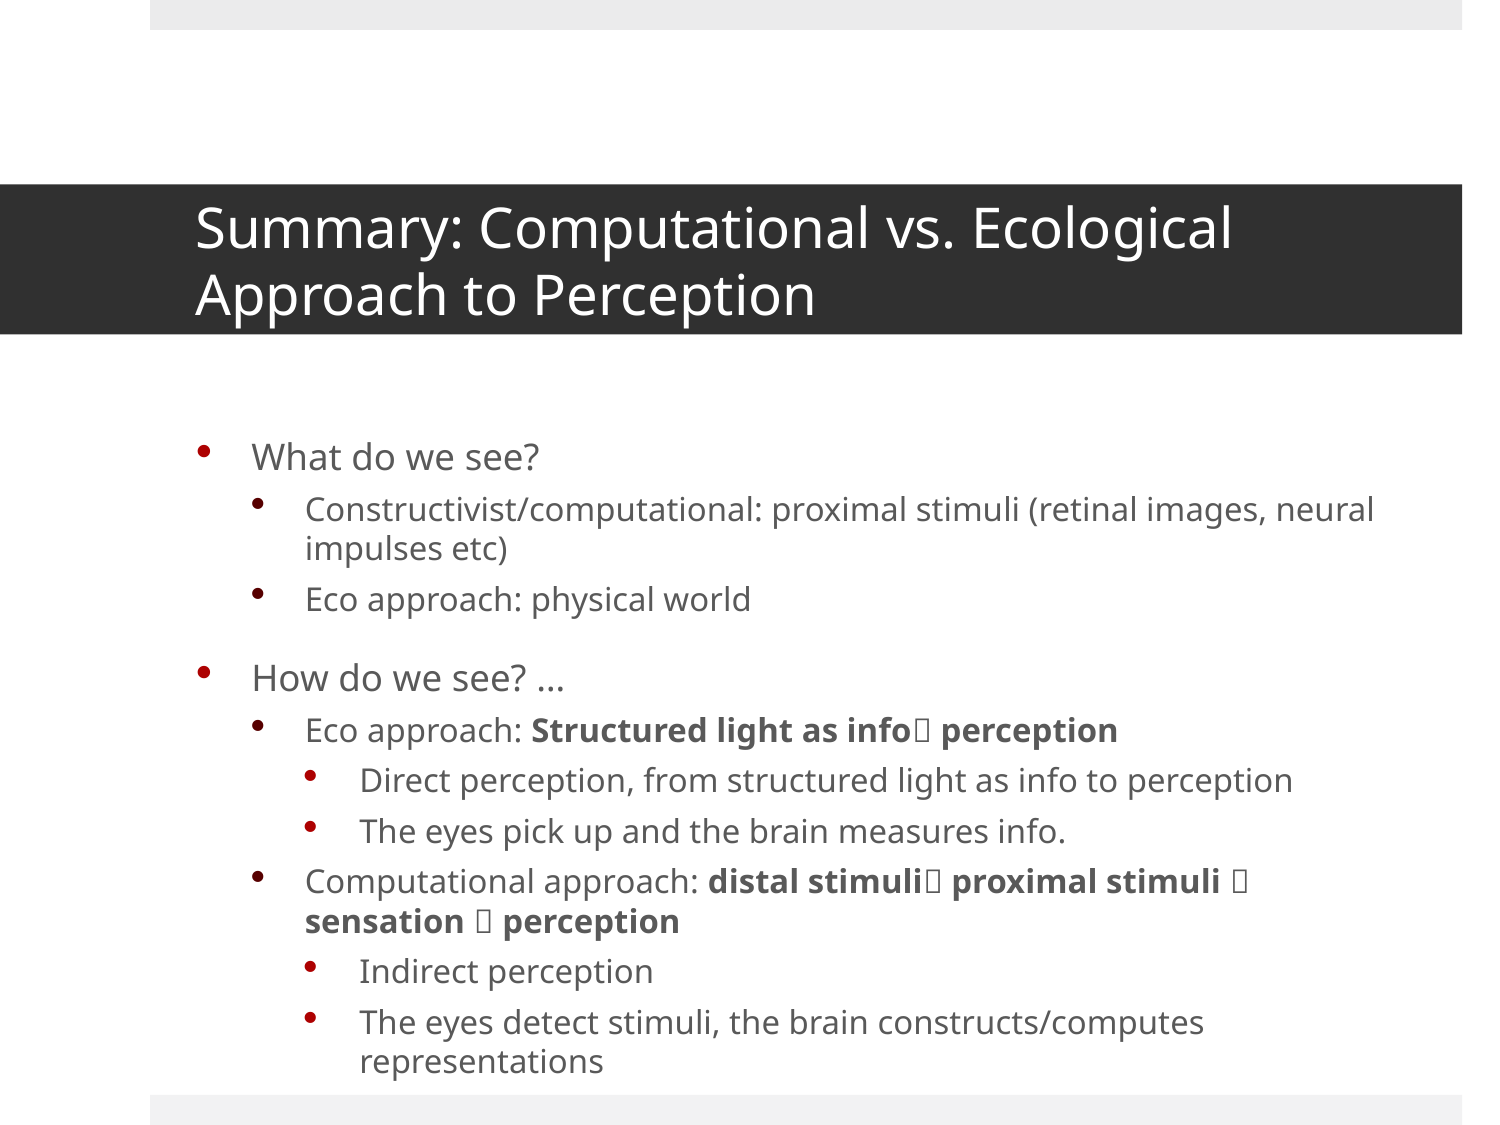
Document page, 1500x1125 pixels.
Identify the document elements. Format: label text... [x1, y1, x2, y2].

list What do we see? Constructivist/computational: proximal stimuli (retinal images, neural impulses etc) Eco approach: physical world How do we see? … Eco approach: Structured light as info perception Direct perception, from structured light as info to perception The eyes pick up and the brain measures info. Computational approach: distal stimuli proximal stimuli  sensation  perception Indirect perception The eyes detect stimuli, the brain constructs/computes representations [182, 425, 1432, 1089]
title Summary: Computational vs. Ecological Approach to Perception [0, 184, 1463, 335]
